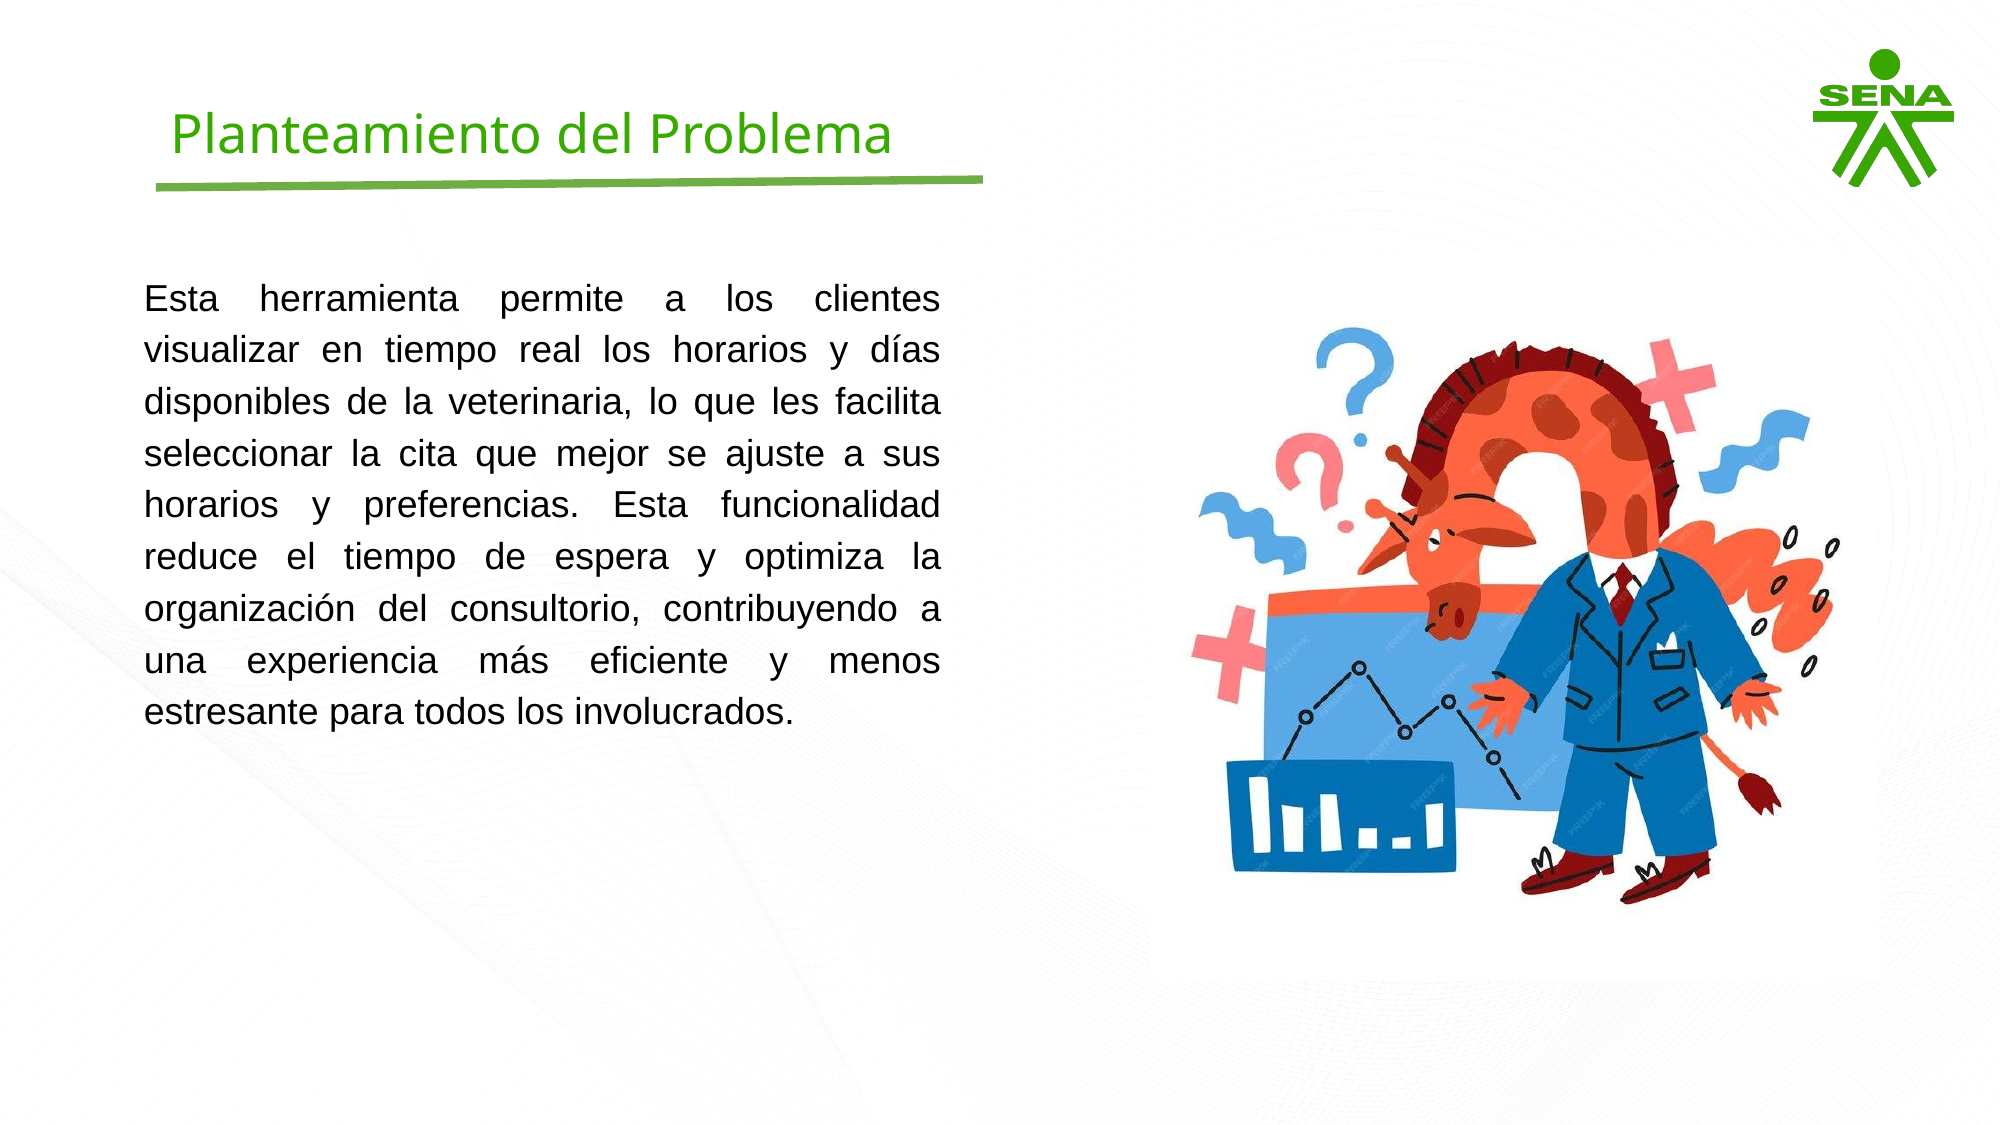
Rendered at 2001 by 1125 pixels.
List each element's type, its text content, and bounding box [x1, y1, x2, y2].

text_box Planteamiento del Problema [155, 99, 1066, 276]
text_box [155, 179, 984, 188]
text_box Esta herramienta permite a los clientes visualizar en tiempo real los horarios y días disponibles de la veterinaria, lo que les facilita seleccionar la cita que mejor se ajuste a sus horarios y preferencias. Esta funcionalidad reduce el tiempo de espera y optimiza la organización del consultorio, contribuyendo a una experiencia más eficiente y menos estresante para todos los involucrados. [128, 251, 957, 885]
picture [0, 0, 2000, 1125]
